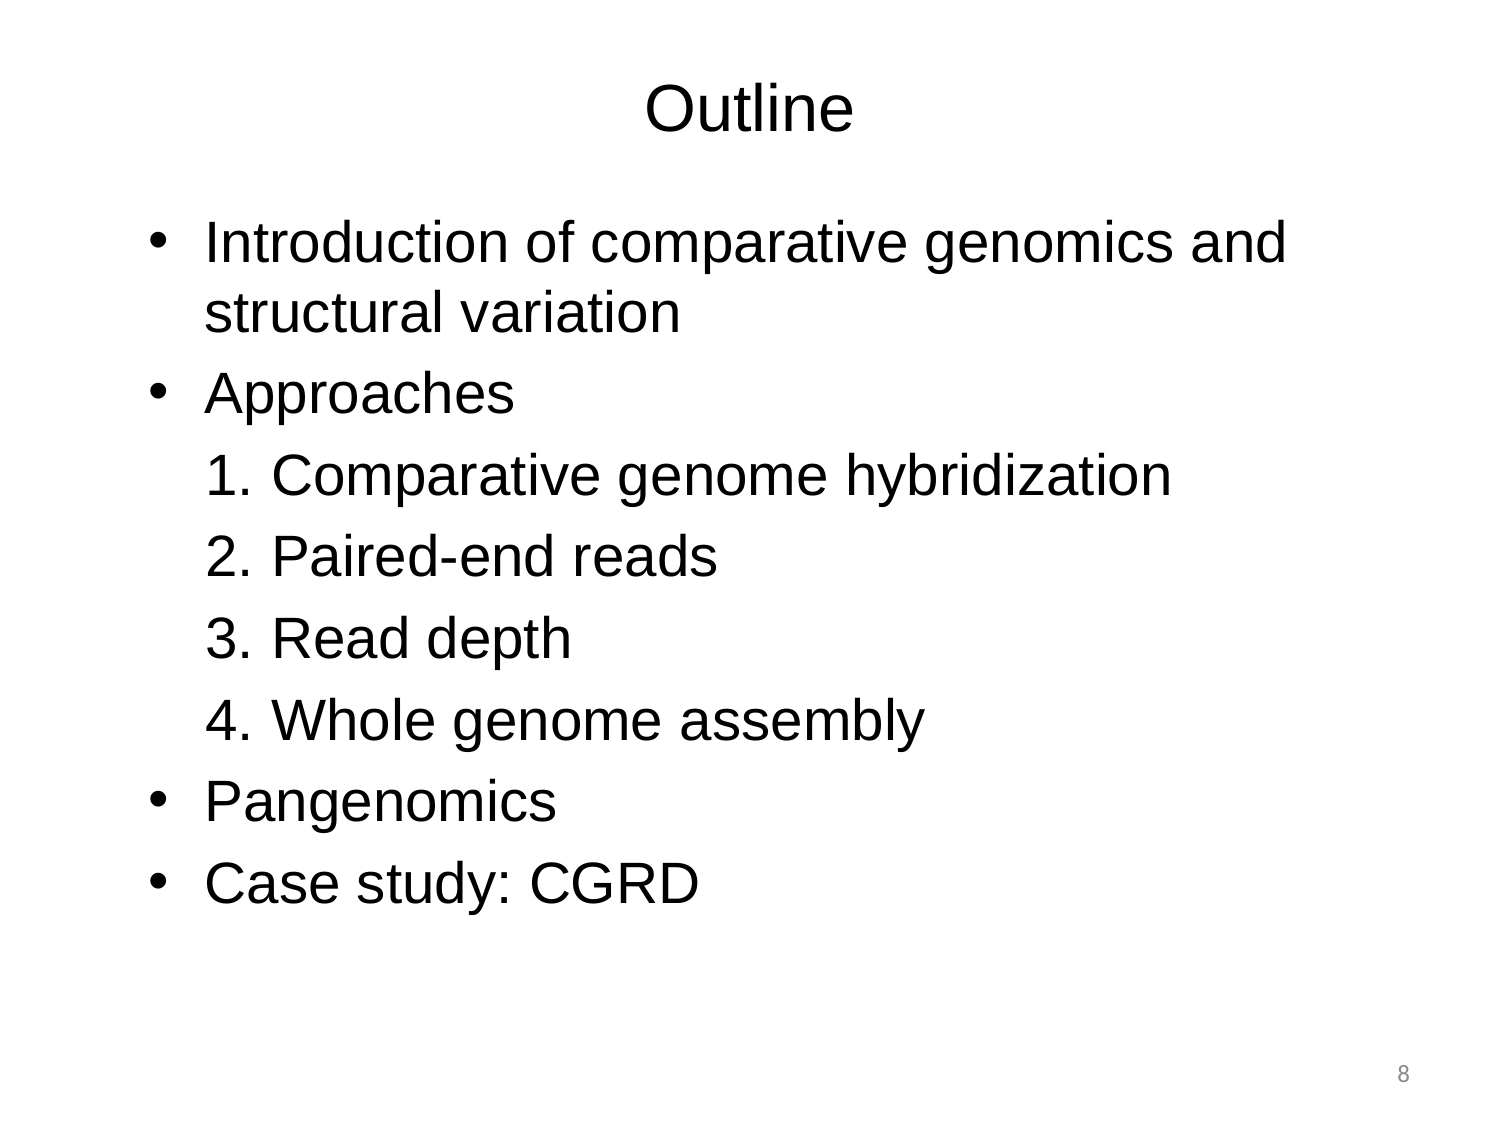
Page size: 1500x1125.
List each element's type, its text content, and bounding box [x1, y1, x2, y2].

slide_number 8 [1074, 1042, 1425, 1103]
list Introduction of comparative genomics and structural variation Approaches Comparative genome hybridization Paired-end reads Read depth Whole genome assembly Pangenomics Case study: CGRD [133, 196, 1339, 952]
title Outline [75, 35, 1425, 173]
